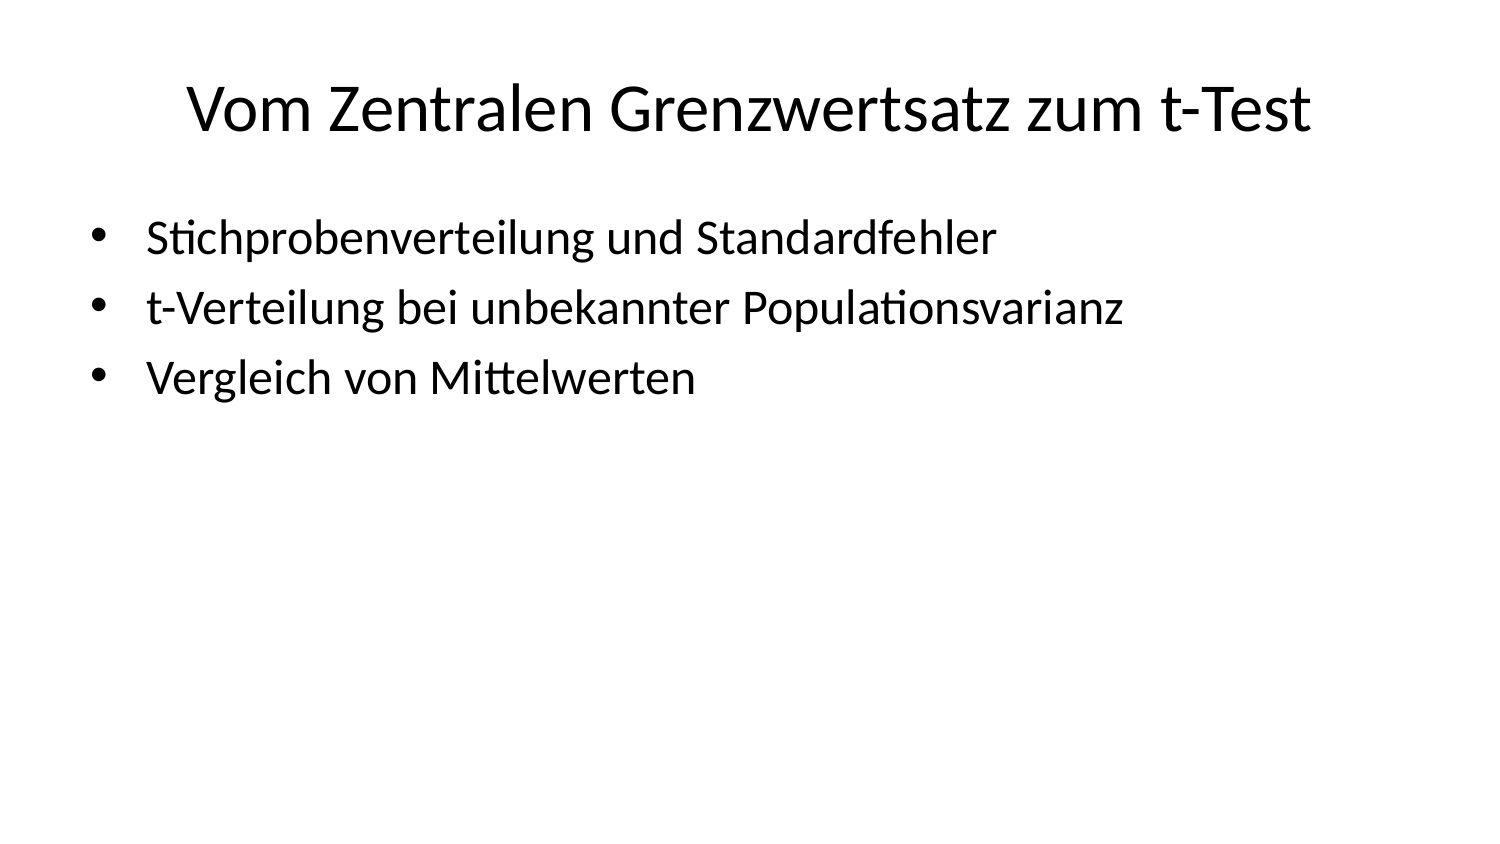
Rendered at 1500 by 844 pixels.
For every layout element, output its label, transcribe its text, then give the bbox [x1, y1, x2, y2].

list Stichprobenverteilung und Standardfehler t-Verteilung bei unbekannter Populationsvarianz Vergleich von Mittelwerten [75, 196, 1425, 754]
title Vom Zentralen Grenzwertsatz zum t-Test [75, 33, 1425, 175]
